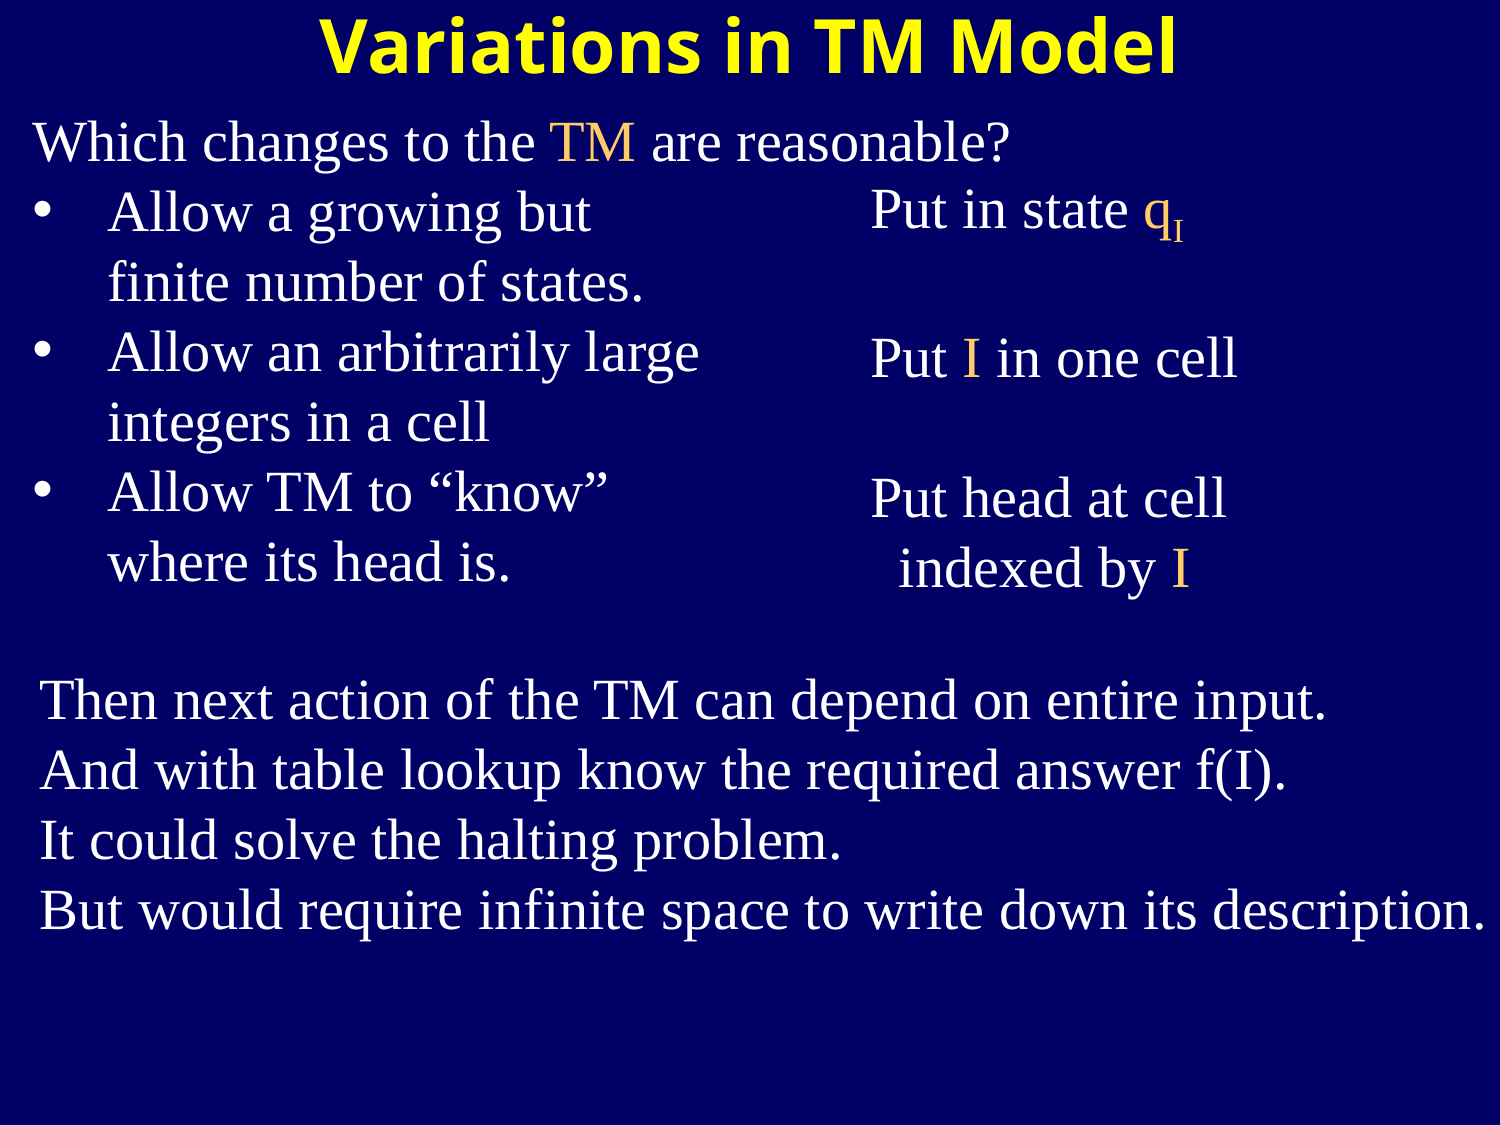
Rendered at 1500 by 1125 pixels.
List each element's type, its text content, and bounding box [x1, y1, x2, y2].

text_box Variations in TM Model [112, 0, 1388, 138]
text_box Put in state qI Put I in one cell Put head at cell indexed by I [824, 162, 1500, 607]
text_box Then next action of the TM can depend on entire input. And with table lookup know the required answer f(I). It could solve the halting problem. But would require infinite space to write down its description. [0, 653, 1500, 949]
text_box Which changes to the TM are reasonable? Allow a growing but finite number of states. Allow an arbitrarily large integers in a cell Allow TM to “know” where its head is. [0, 96, 1125, 601]
